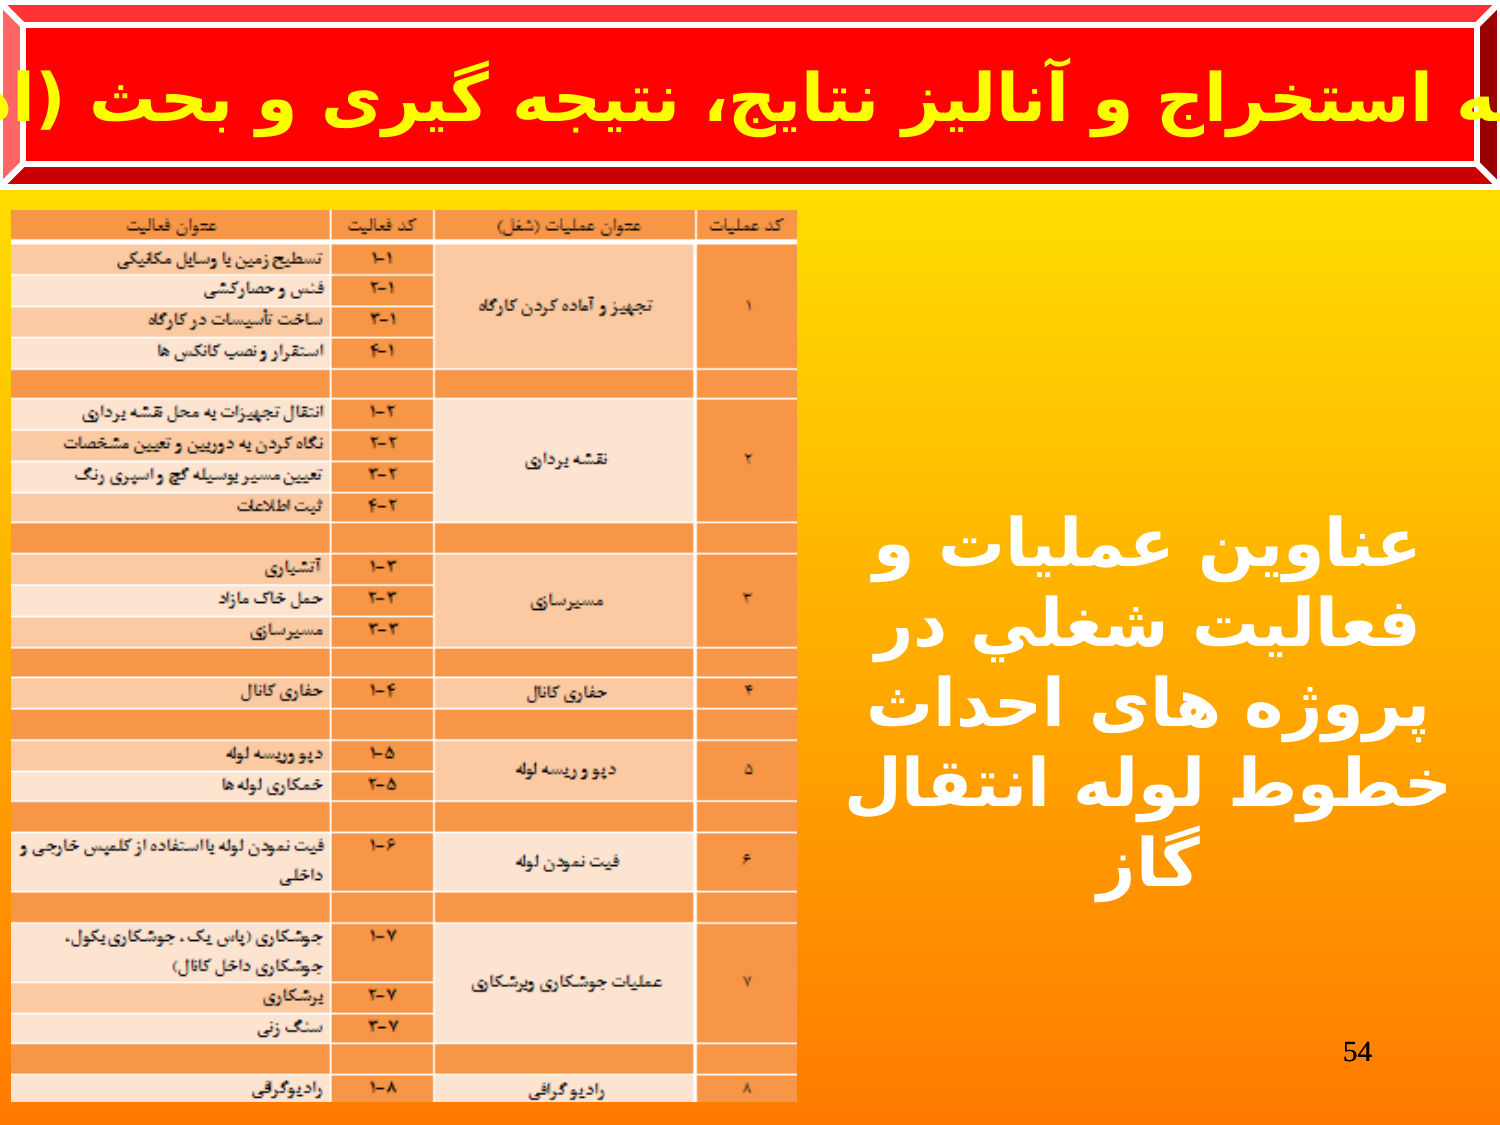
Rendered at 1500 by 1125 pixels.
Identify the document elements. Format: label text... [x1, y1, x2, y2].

text_box مرحله استخراج و آنالیز نتایج، نتیجه گیری و بحث (ادامه) [0, 2, 1500, 187]
text_box عناوین عمليات و فعاليت شغلي در پروژه های احداث خطوط لوله انتقال گاز [820, 492, 1477, 907]
picture [11, 210, 798, 1102]
table_cell 16 [2, 3, 1498, 25]
slide_number 54 [1074, 1024, 1388, 1101]
